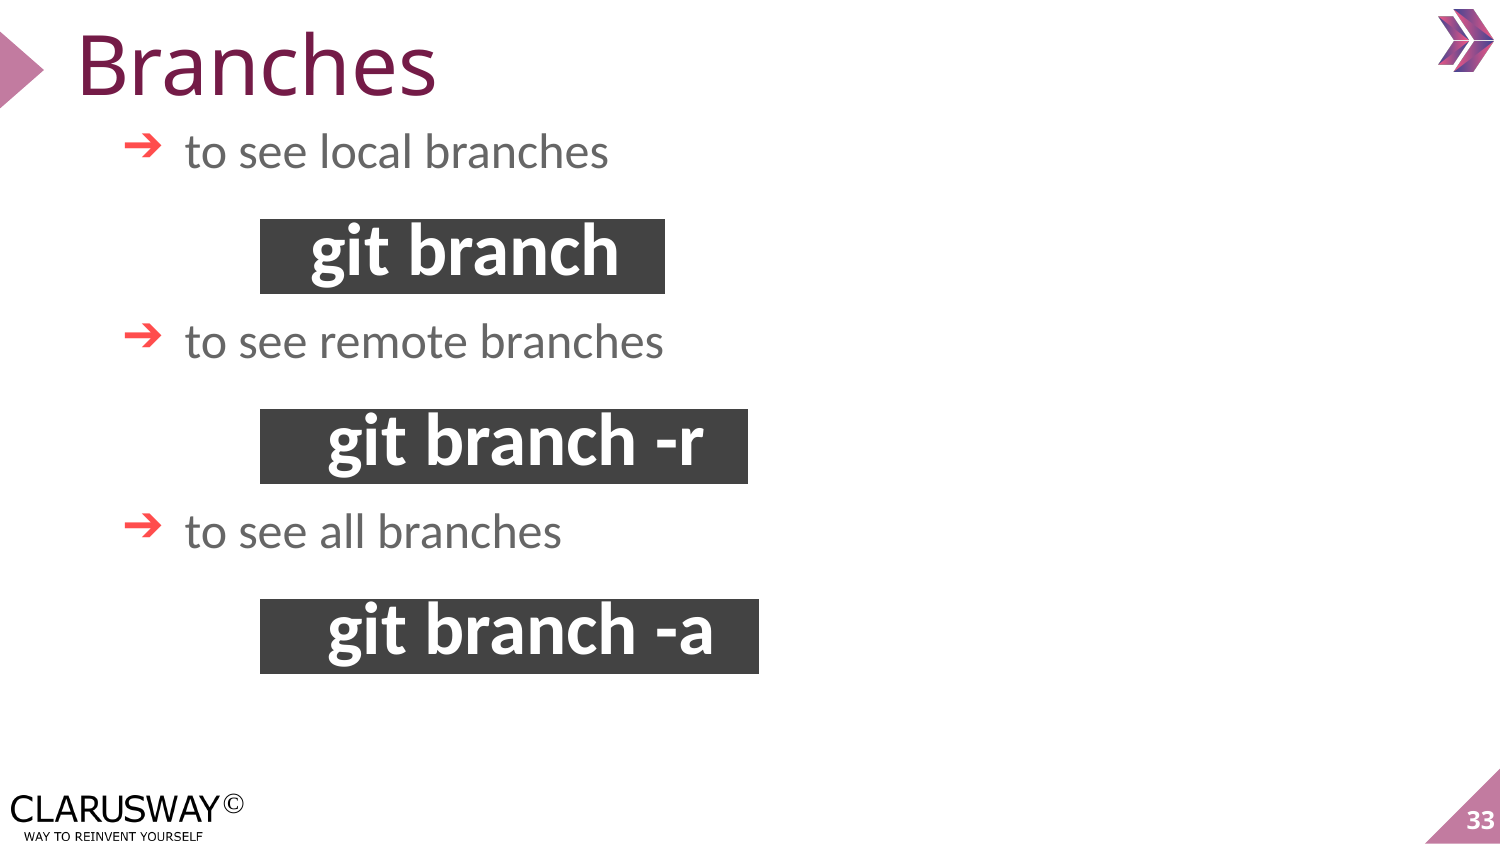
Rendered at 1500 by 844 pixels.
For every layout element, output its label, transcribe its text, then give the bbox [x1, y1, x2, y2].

picture [11, 795, 220, 841]
list to see local branches git branch t to see remote branches git branch -r t to see all branches git branch -a t [109, 112, 1376, 778]
title Branches [75, 31, 1001, 210]
slide_number ‹#› [1461, 809, 1496, 839]
picture [1438, 9, 1494, 72]
